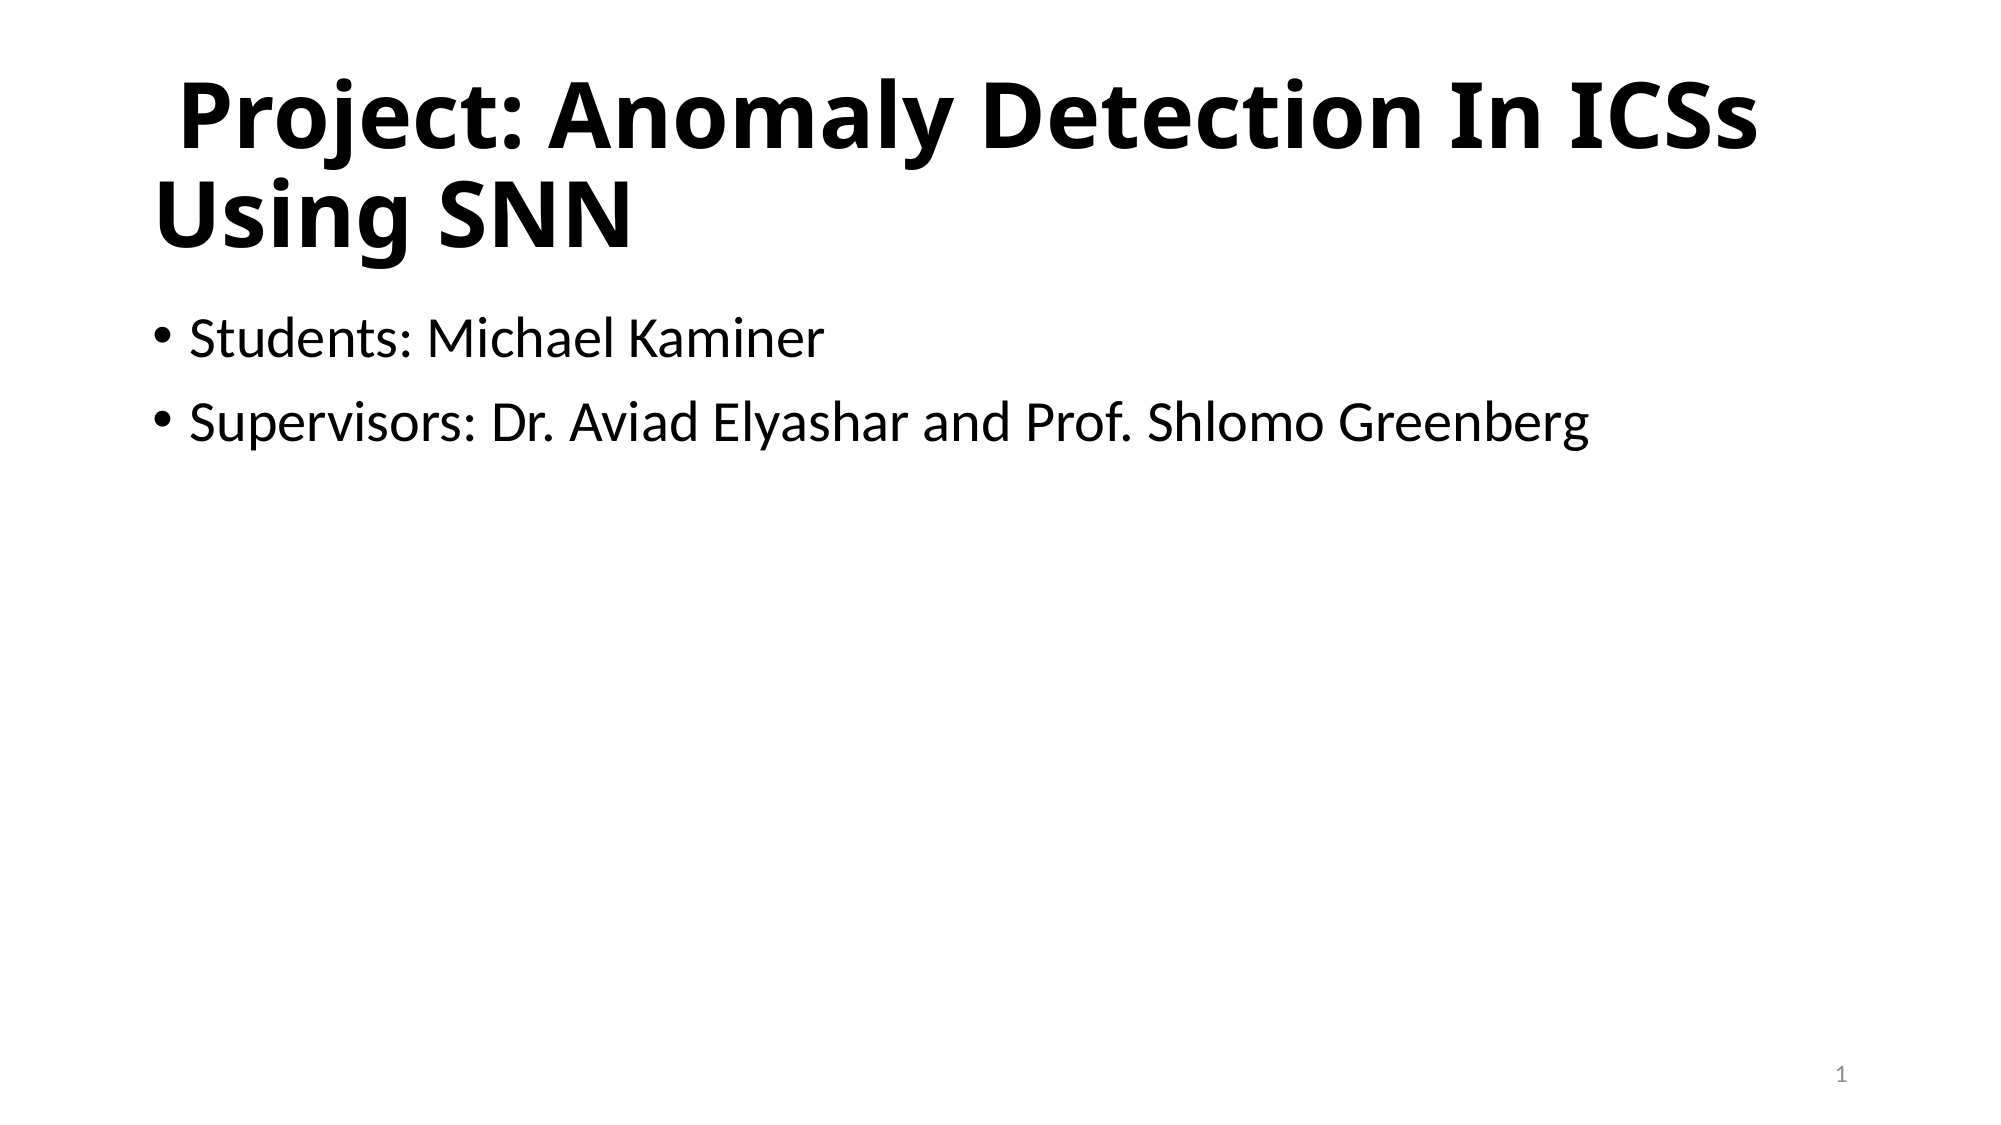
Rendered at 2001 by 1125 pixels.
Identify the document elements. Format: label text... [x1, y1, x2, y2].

list Students: Michael Kaminer Supervisors: Dr. Aviad Elyashar and Prof. Shlomo Greenberg [137, 299, 1863, 1014]
title Project: Anomaly Detection In ICSs Using SNN [137, 59, 1863, 278]
slide_number 1 [1412, 1042, 1863, 1103]
